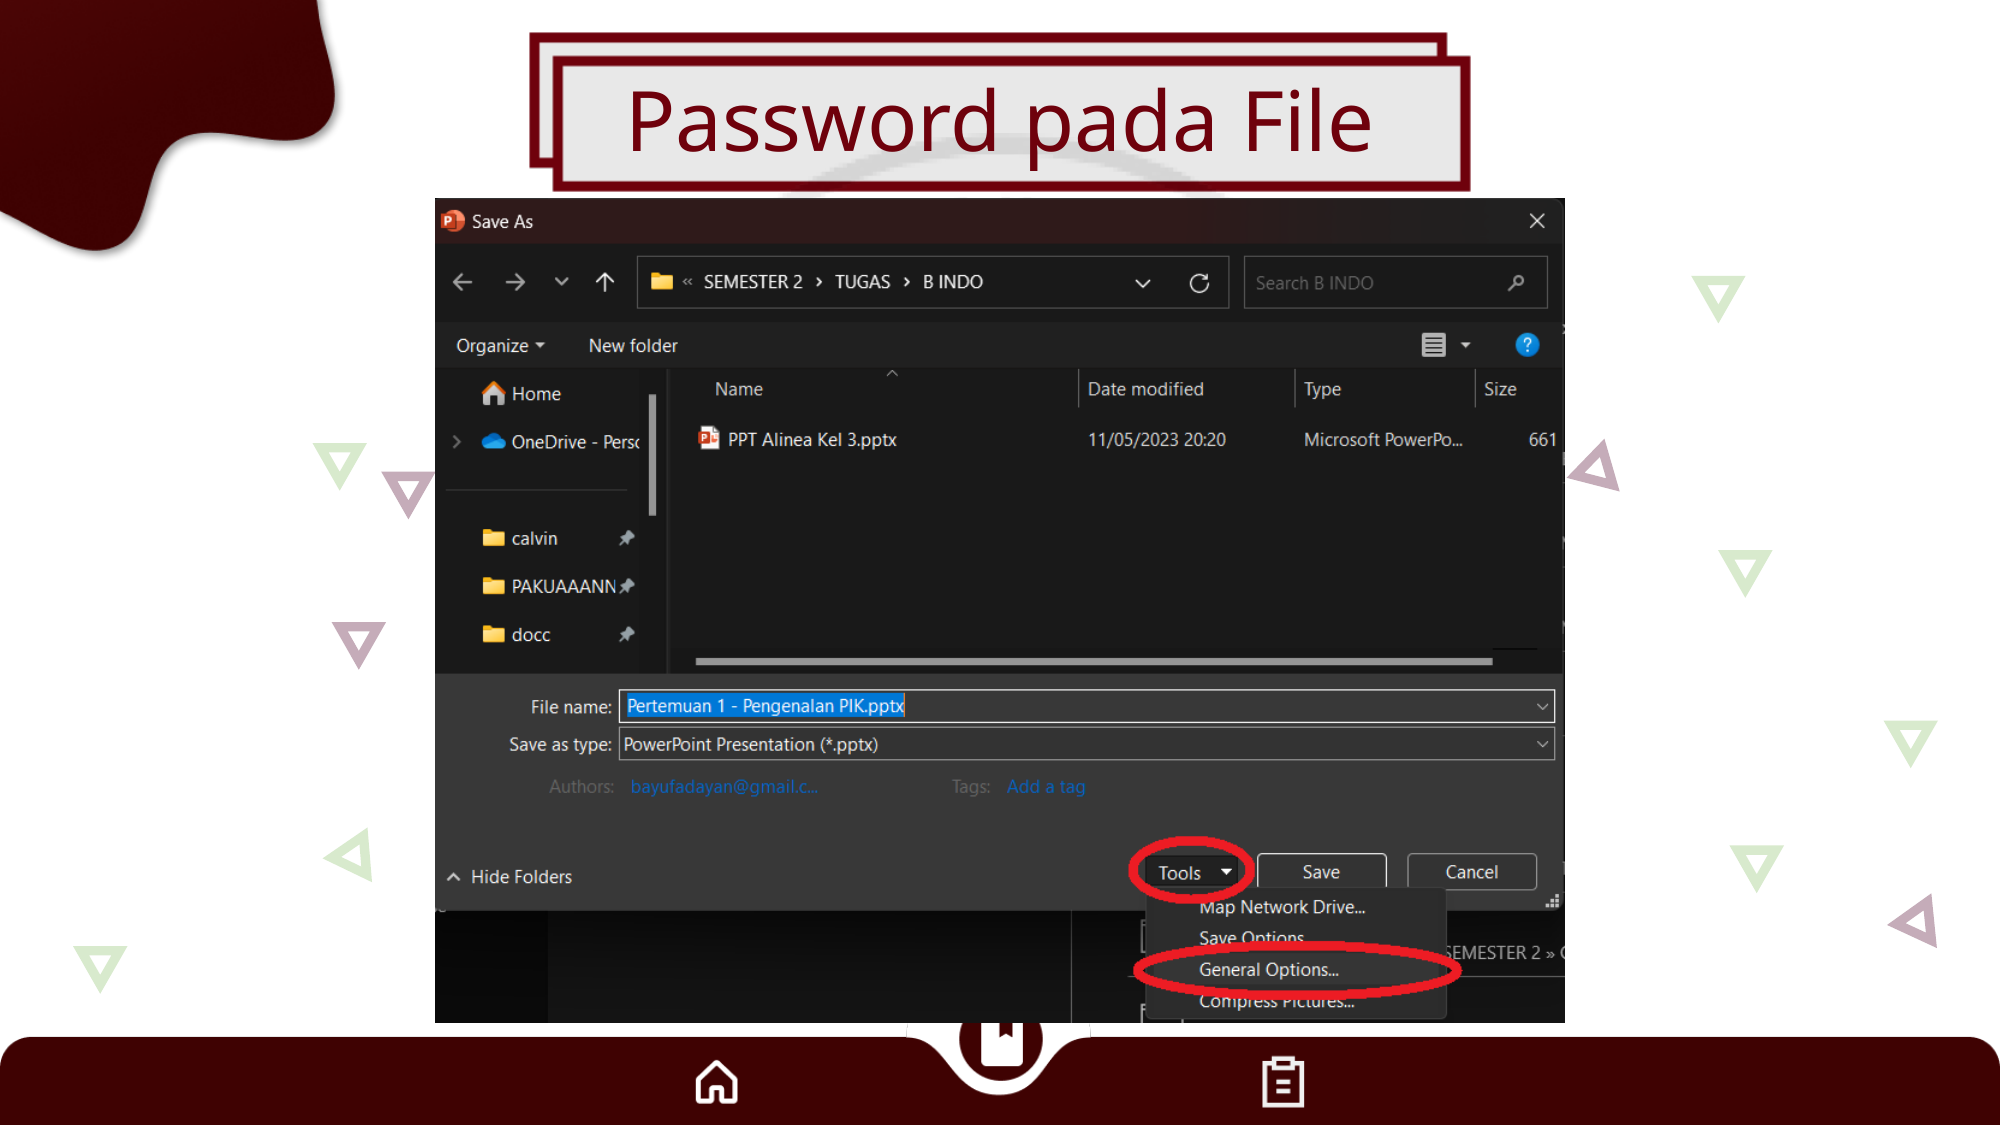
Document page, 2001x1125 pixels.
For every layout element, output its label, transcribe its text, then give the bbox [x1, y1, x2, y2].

picture [0, 0, 2000, 1125]
title Password pada File [435, 47, 1565, 177]
